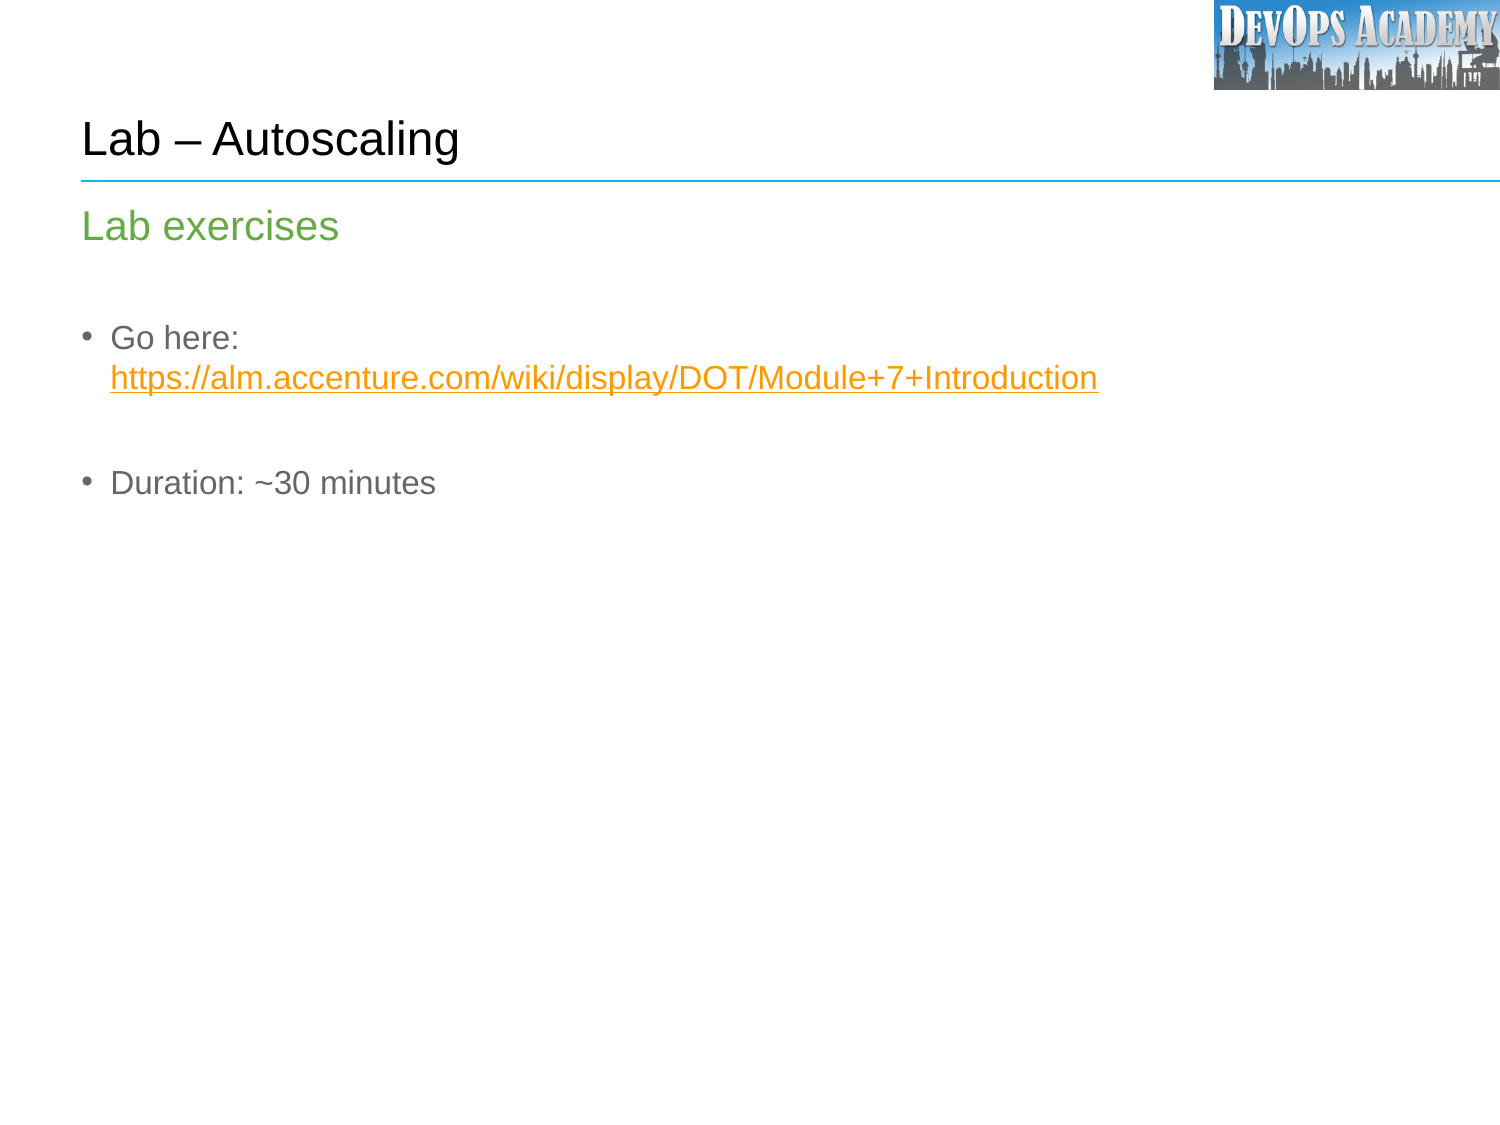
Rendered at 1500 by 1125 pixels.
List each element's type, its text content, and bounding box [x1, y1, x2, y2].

picture [1419, 0, 1500, 90]
list Lab exercises [81, 191, 1419, 256]
title Lab – Autoscaling [81, 0, 1419, 165]
list Go here: https://alm.accenture.com/wiki/display/DOT/Module+7+Introduction Duration: ~30 minutes [81, 256, 1419, 1049]
